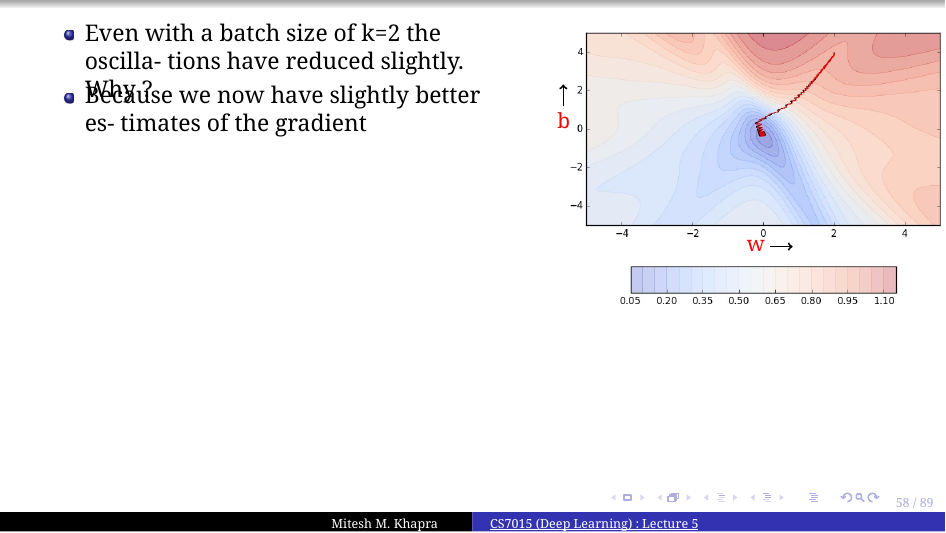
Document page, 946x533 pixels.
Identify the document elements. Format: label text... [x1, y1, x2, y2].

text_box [0, 511, 946, 532]
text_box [559, 84, 793, 251]
picture [570, 32, 942, 304]
picture [62, 92, 74, 104]
text_box Because we now have slightly better es- timates of the gradient [82, 79, 513, 137]
picture [63, 30, 74, 41]
picture [0, 0, 945, 8]
text_box Even with a batch size of k=2 the oscilla- tions have reduced slightly. Why ? [82, 16, 513, 79]
text_box 58 / 89 [893, 493, 942, 510]
